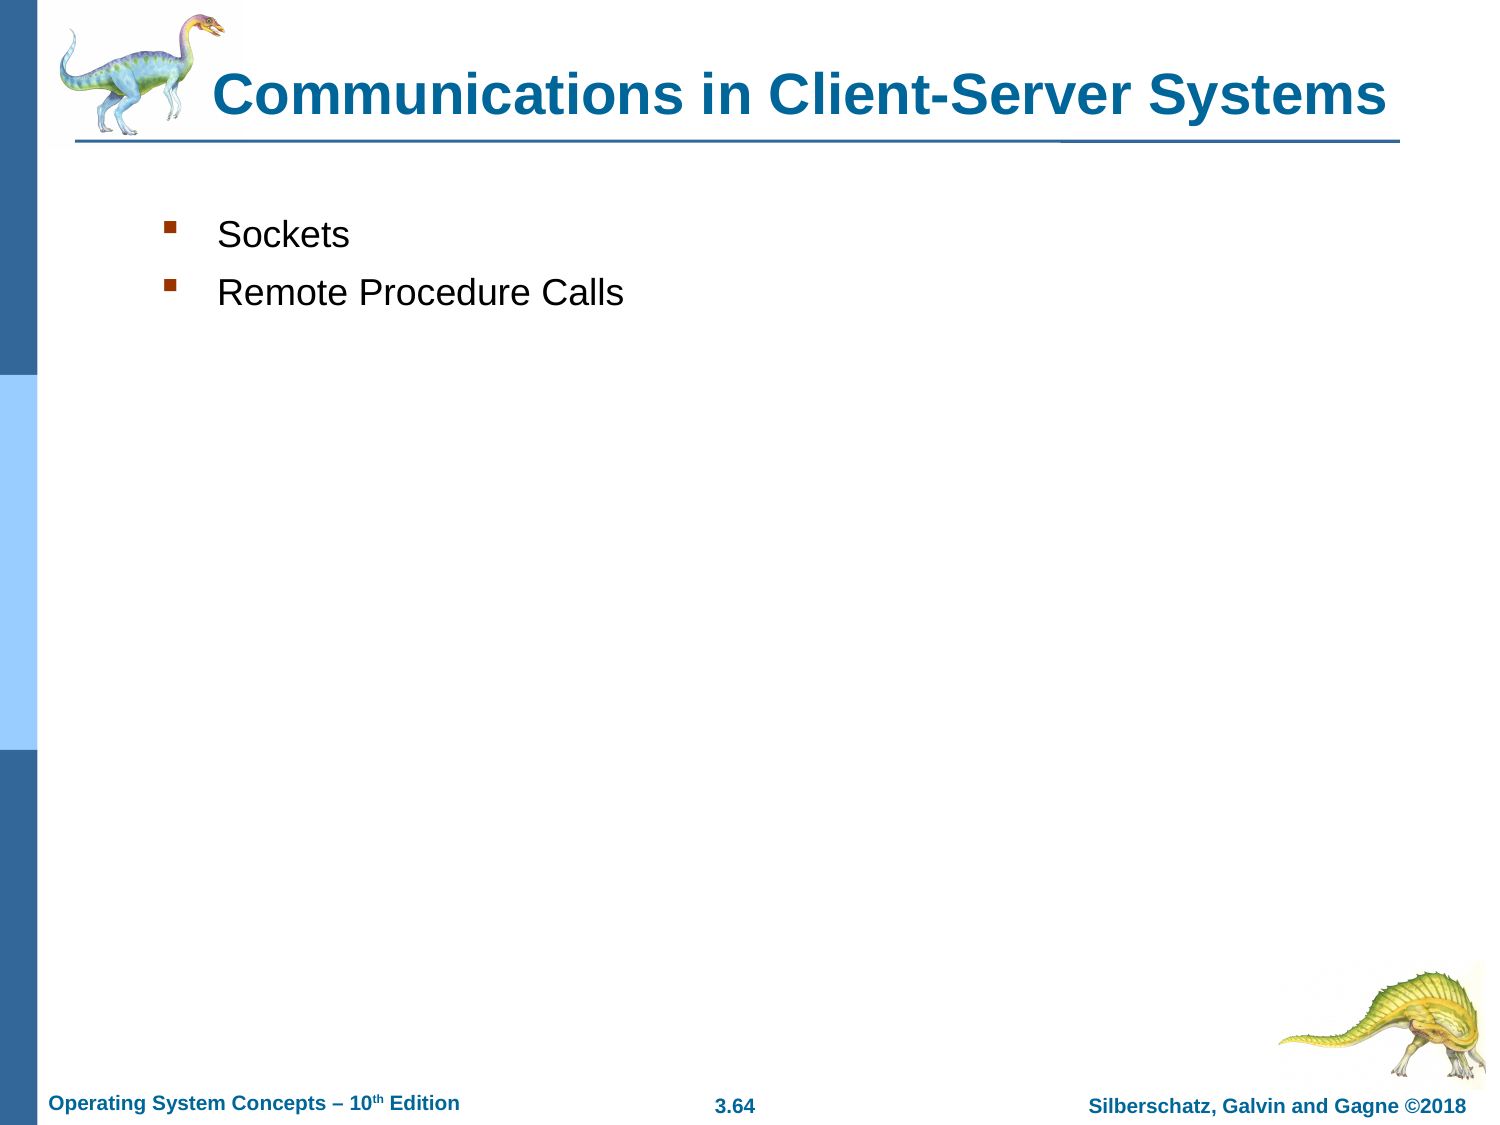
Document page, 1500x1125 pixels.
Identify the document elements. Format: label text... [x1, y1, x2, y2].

picture [1275, 959, 1486, 1090]
title Communications in Client-Server Systems [125, 38, 1476, 134]
list Sockets Remote Procedure Calls [145, 202, 1261, 946]
picture [46, 0, 243, 149]
